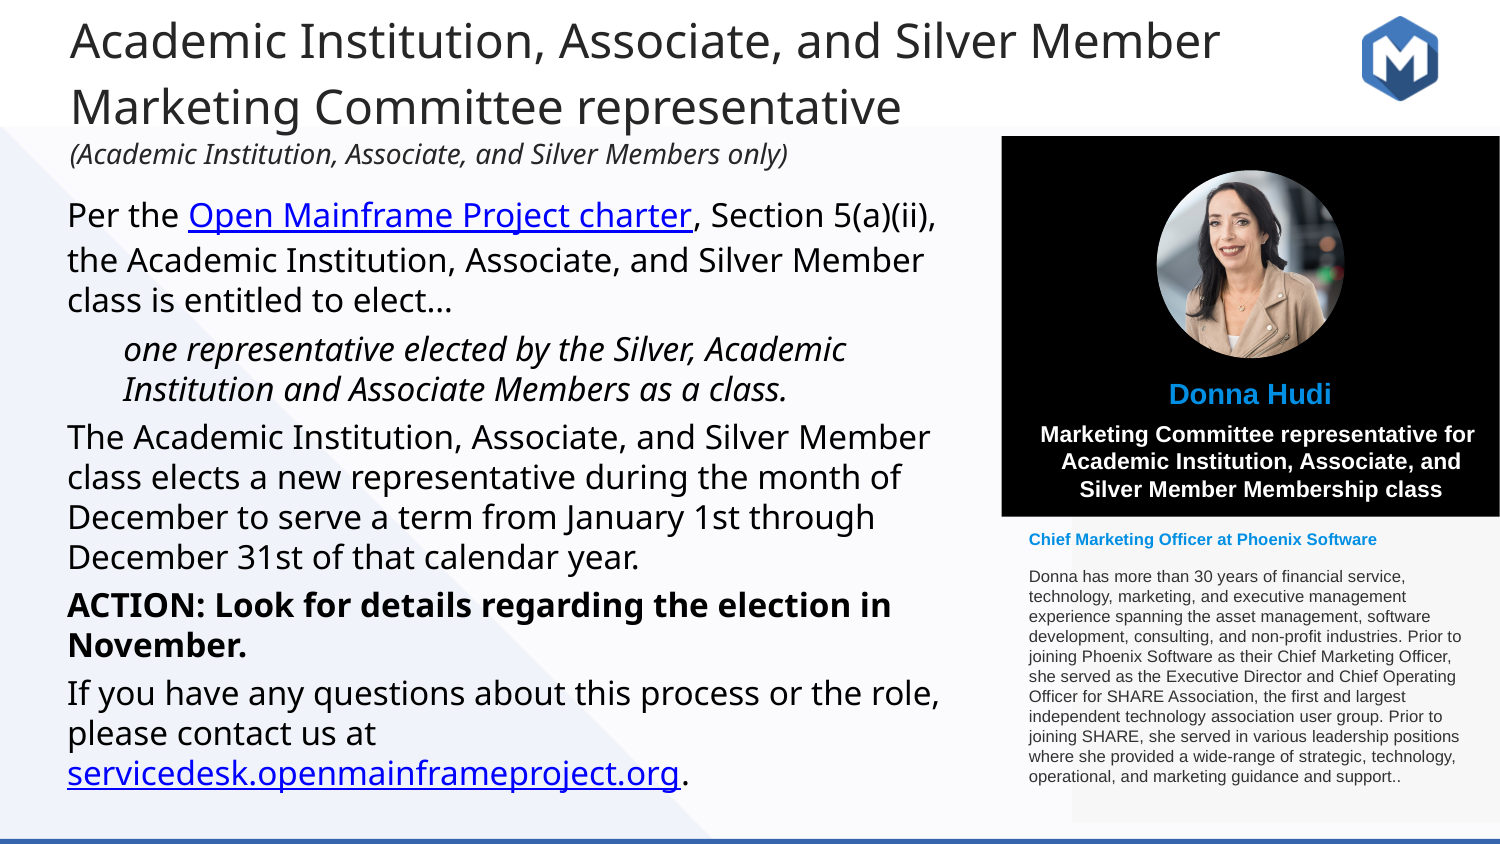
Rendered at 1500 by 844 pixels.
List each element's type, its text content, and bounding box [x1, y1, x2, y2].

list Per the Open Mainframe Project charter, Section 5(a)(ii), the Academic Institution, Associate, and Silver Member class is entitled to elect… one representative elected by the Silver, Academic Institution and Associate Members as a class. The Academic Institution, Associate, and Silver Member class elects a new representative during the month of December to serve a term from January 1st through December 31st of that calendar year. ACTION: Look for details regarding the election in November. If you have any questions about this process or the role, please contact us at servicedesk.openmainframeproject.org. [52, 179, 964, 769]
text_box [1001, 136, 1500, 517]
title Academic Institution, Associate, and Silver Member Marketing Committee representative (Academic Institution, Associate, and Silver Members only) [54, 26, 1350, 155]
picture [1156, 169, 1345, 359]
text_box Chief Marketing Officer at Phoenix Software Donna has more than 30 years of financial service, technology, marketing, and executive management experience spanning the asset management, software development, consulting, and non-profit industries. Prior to joining Phoenix Software as their Chief Marketing Officer, she served as the Executive Director and Chief Operating Officer for SHARE Association, the first and largest independent technology association user group. Prior to joining SHARE, she served in various leadership positions where she provided a wide‐range of strategic, technology, operational, and marketing guidance and support.. [1013, 521, 1487, 678]
text_box [1072, 517, 1500, 823]
picture [1362, 16, 1440, 102]
text_box Donna Hudi [1013, 367, 1487, 416]
text_box Marketing Committee representative for Academic Institution, Associate, and Silver Member Membership class [1022, 411, 1500, 462]
